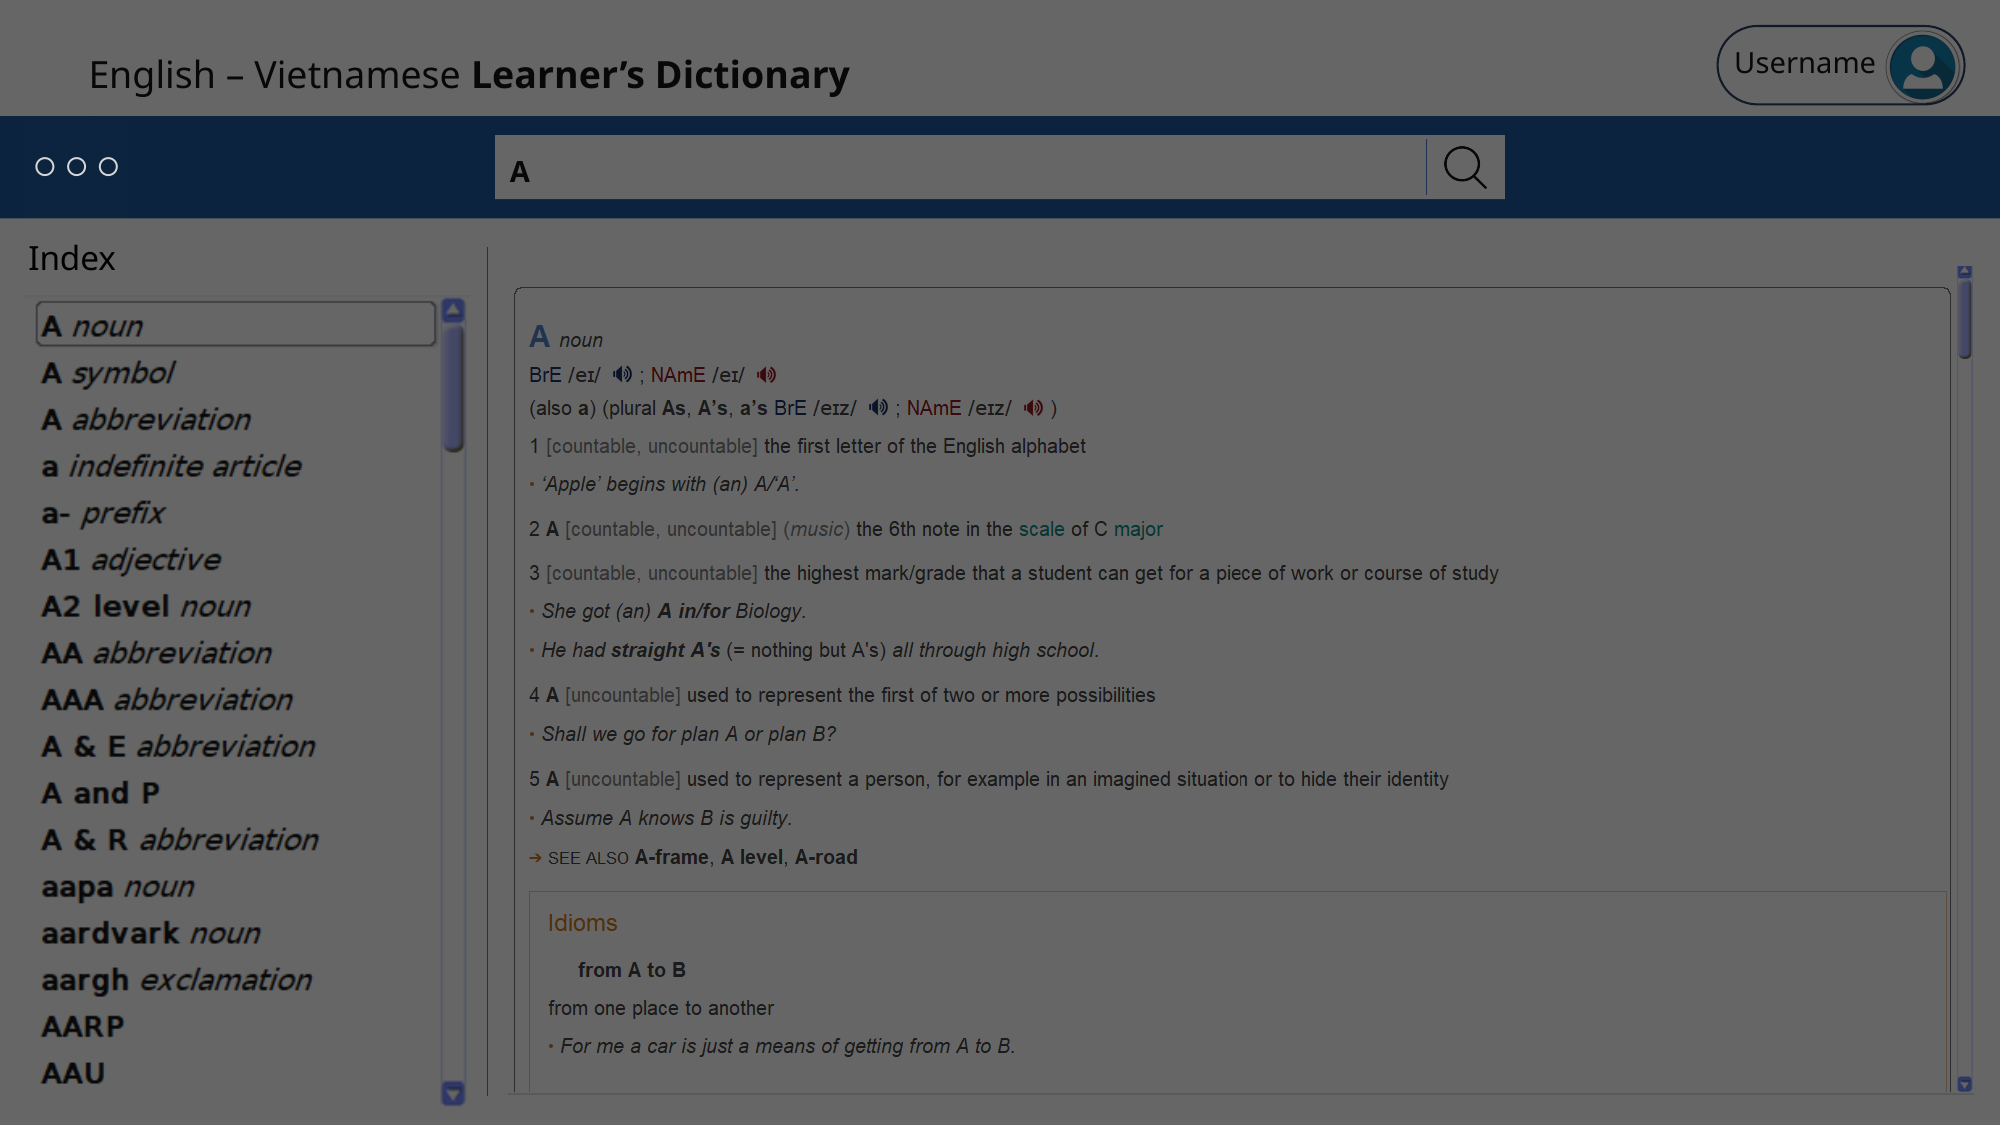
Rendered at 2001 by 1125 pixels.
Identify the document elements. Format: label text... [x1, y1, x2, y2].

text_box Index [31, 229, 131, 284]
picture [1885, 30, 1961, 105]
text_box [0, 0, 2000, 1125]
picture [0, 115, 470, 1108]
picture [1444, 146, 1487, 190]
picture [508, 266, 1974, 1095]
